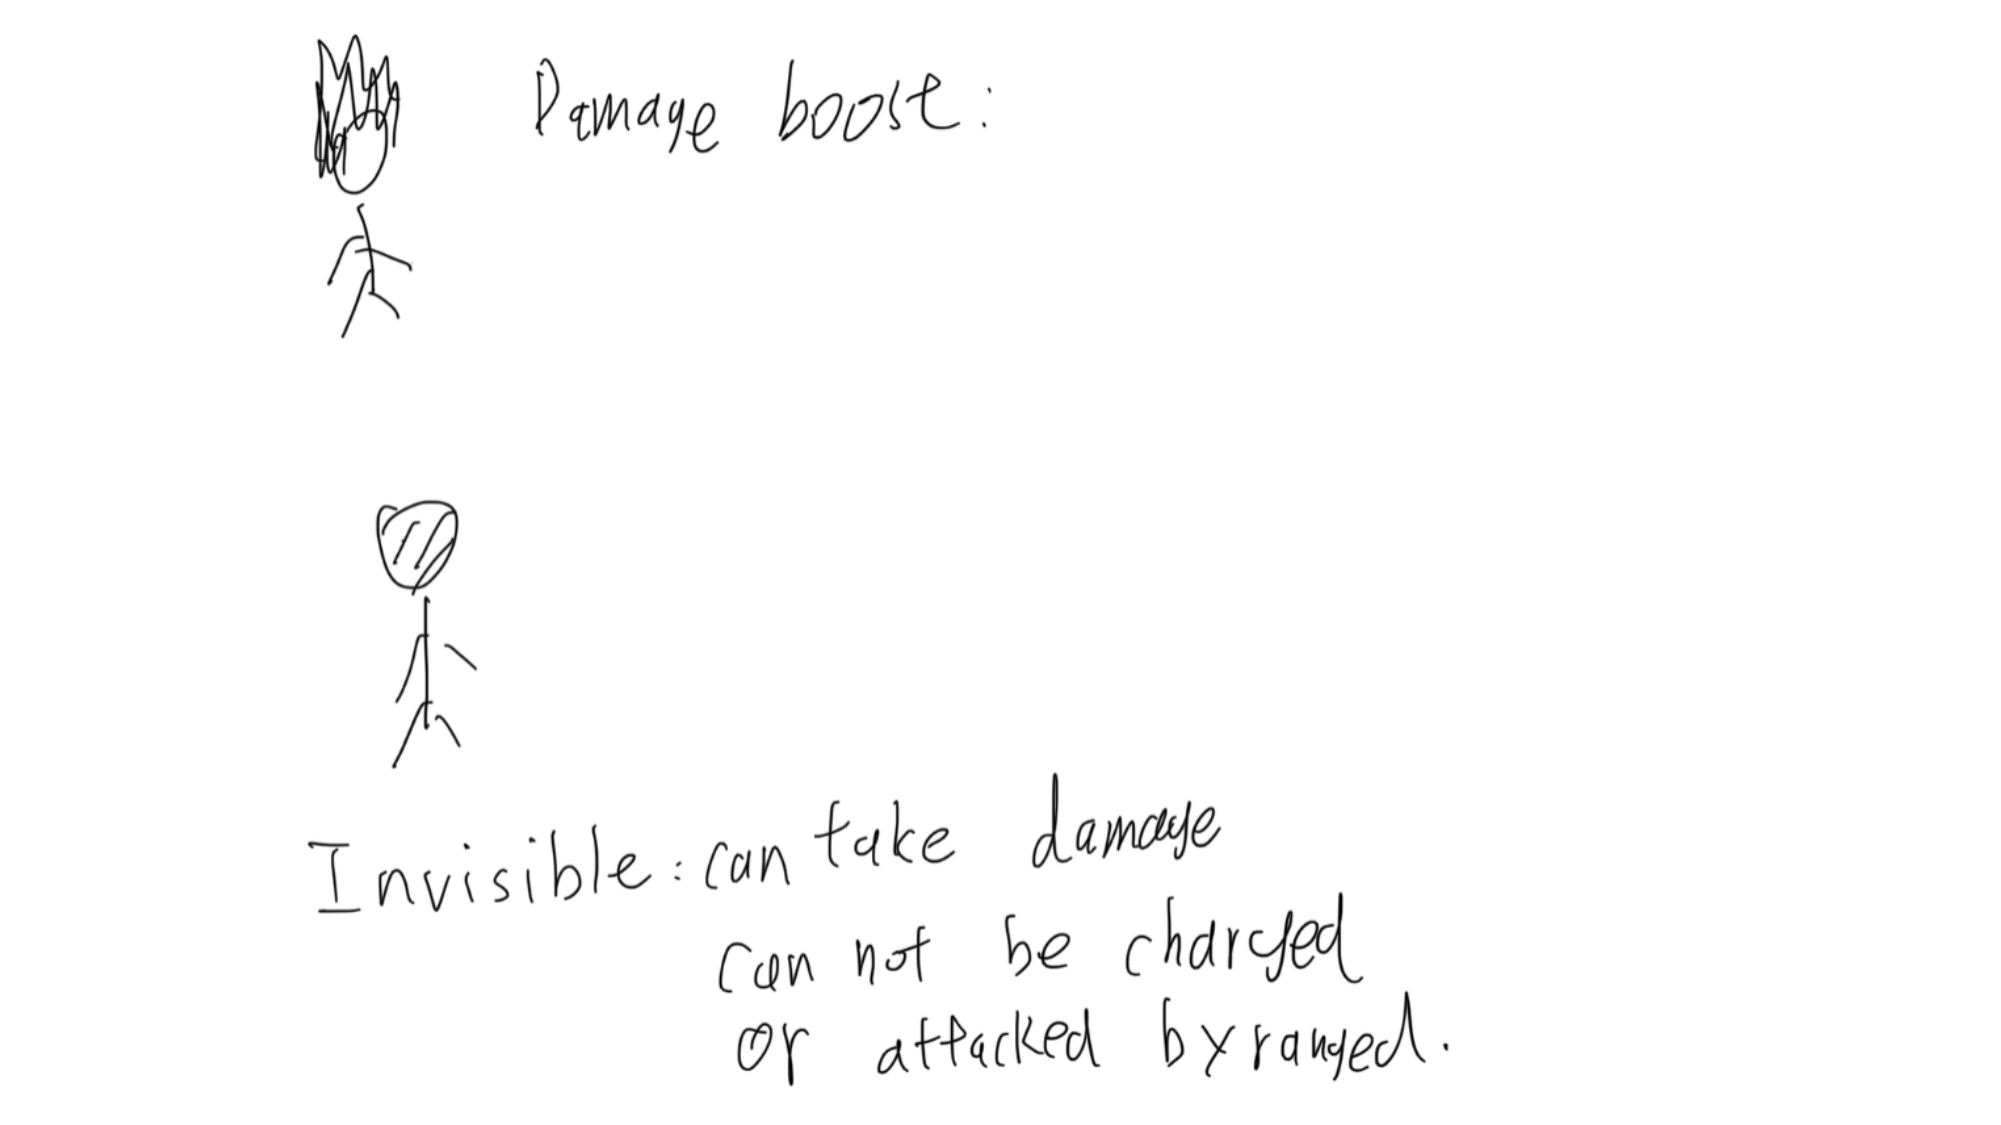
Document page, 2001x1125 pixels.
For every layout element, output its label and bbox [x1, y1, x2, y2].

picture [224, 0, 1496, 1125]
